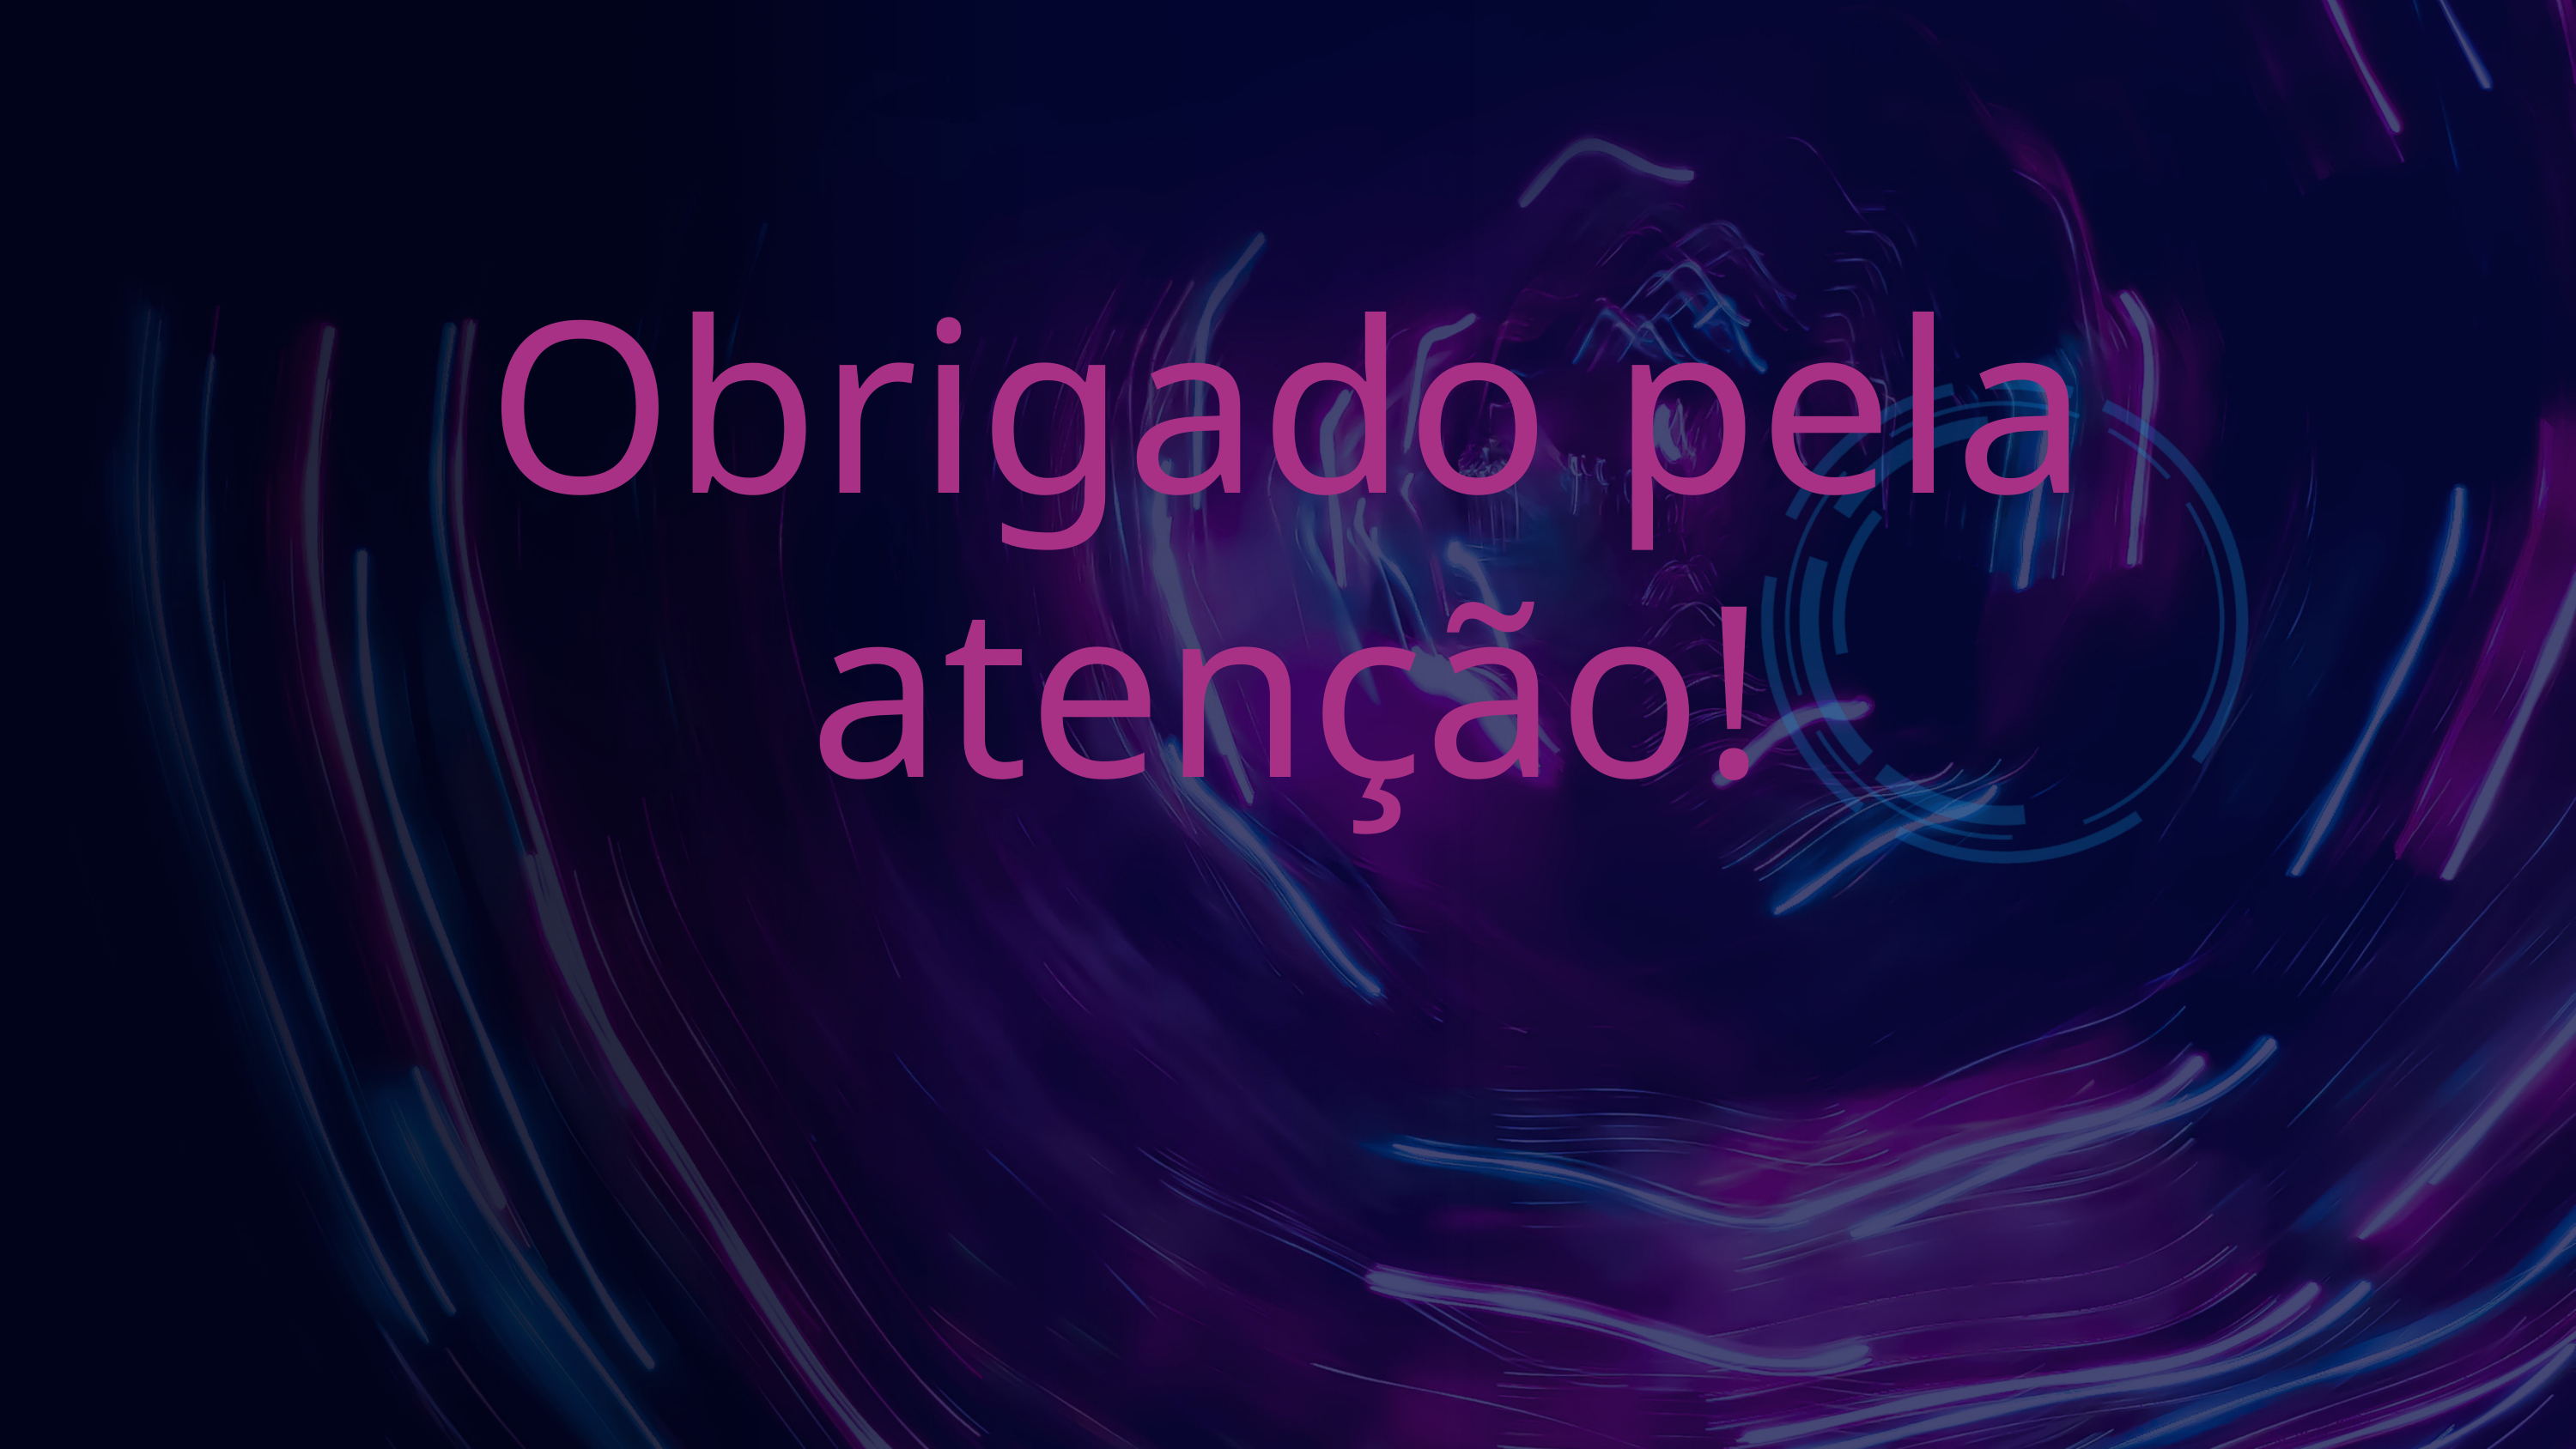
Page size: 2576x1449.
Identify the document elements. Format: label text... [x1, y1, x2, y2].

text_box [1757, 377, 2256, 866]
text_box [1475, 0, 2576, 1449]
text_box [0, 0, 1475, 1449]
text_box Obrigado pela atenção! [401, 258, 2175, 825]
